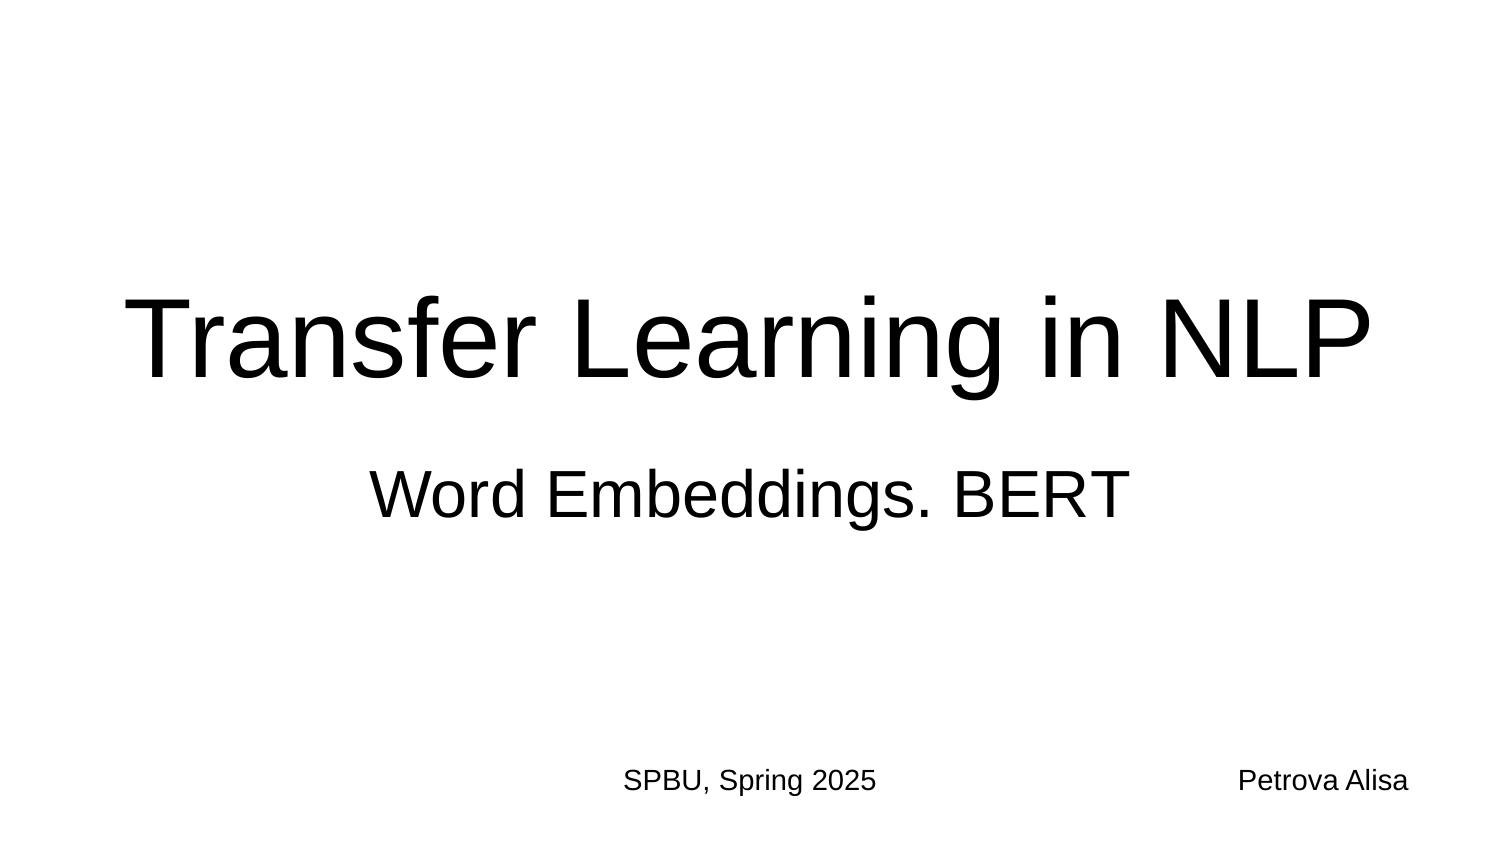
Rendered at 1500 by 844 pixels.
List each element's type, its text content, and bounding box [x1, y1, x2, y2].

text_box Petrova Alisa [1223, 753, 1435, 804]
text_box SPBU, Spring 2025 [568, 753, 932, 804]
subtitle Word Embeddings. BERT [197, 435, 1303, 555]
title Transfer Learning in NLP [98, 254, 1402, 415]
